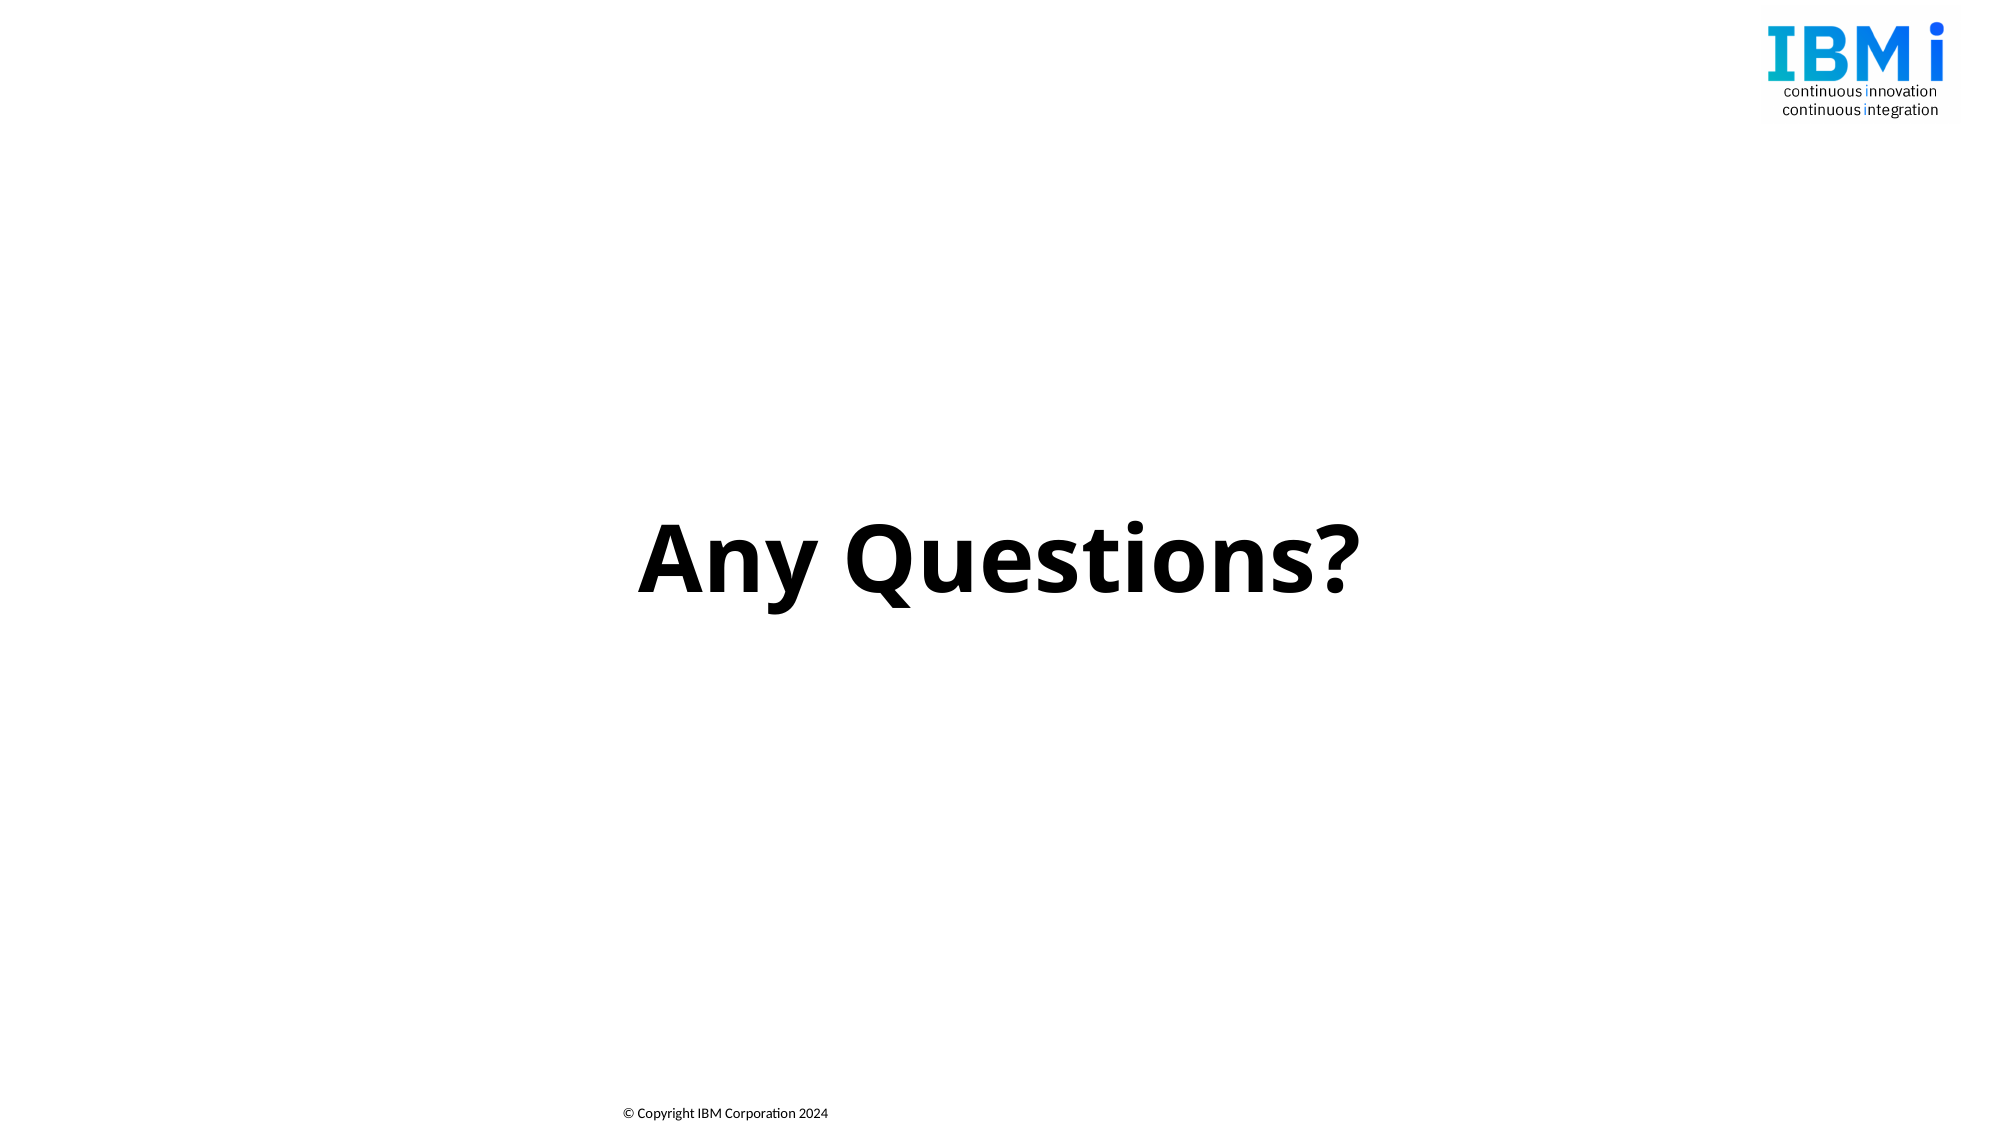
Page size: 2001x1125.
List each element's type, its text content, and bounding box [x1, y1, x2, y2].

title Any Questions? [162, 526, 1838, 599]
picture [1761, 5, 1961, 124]
